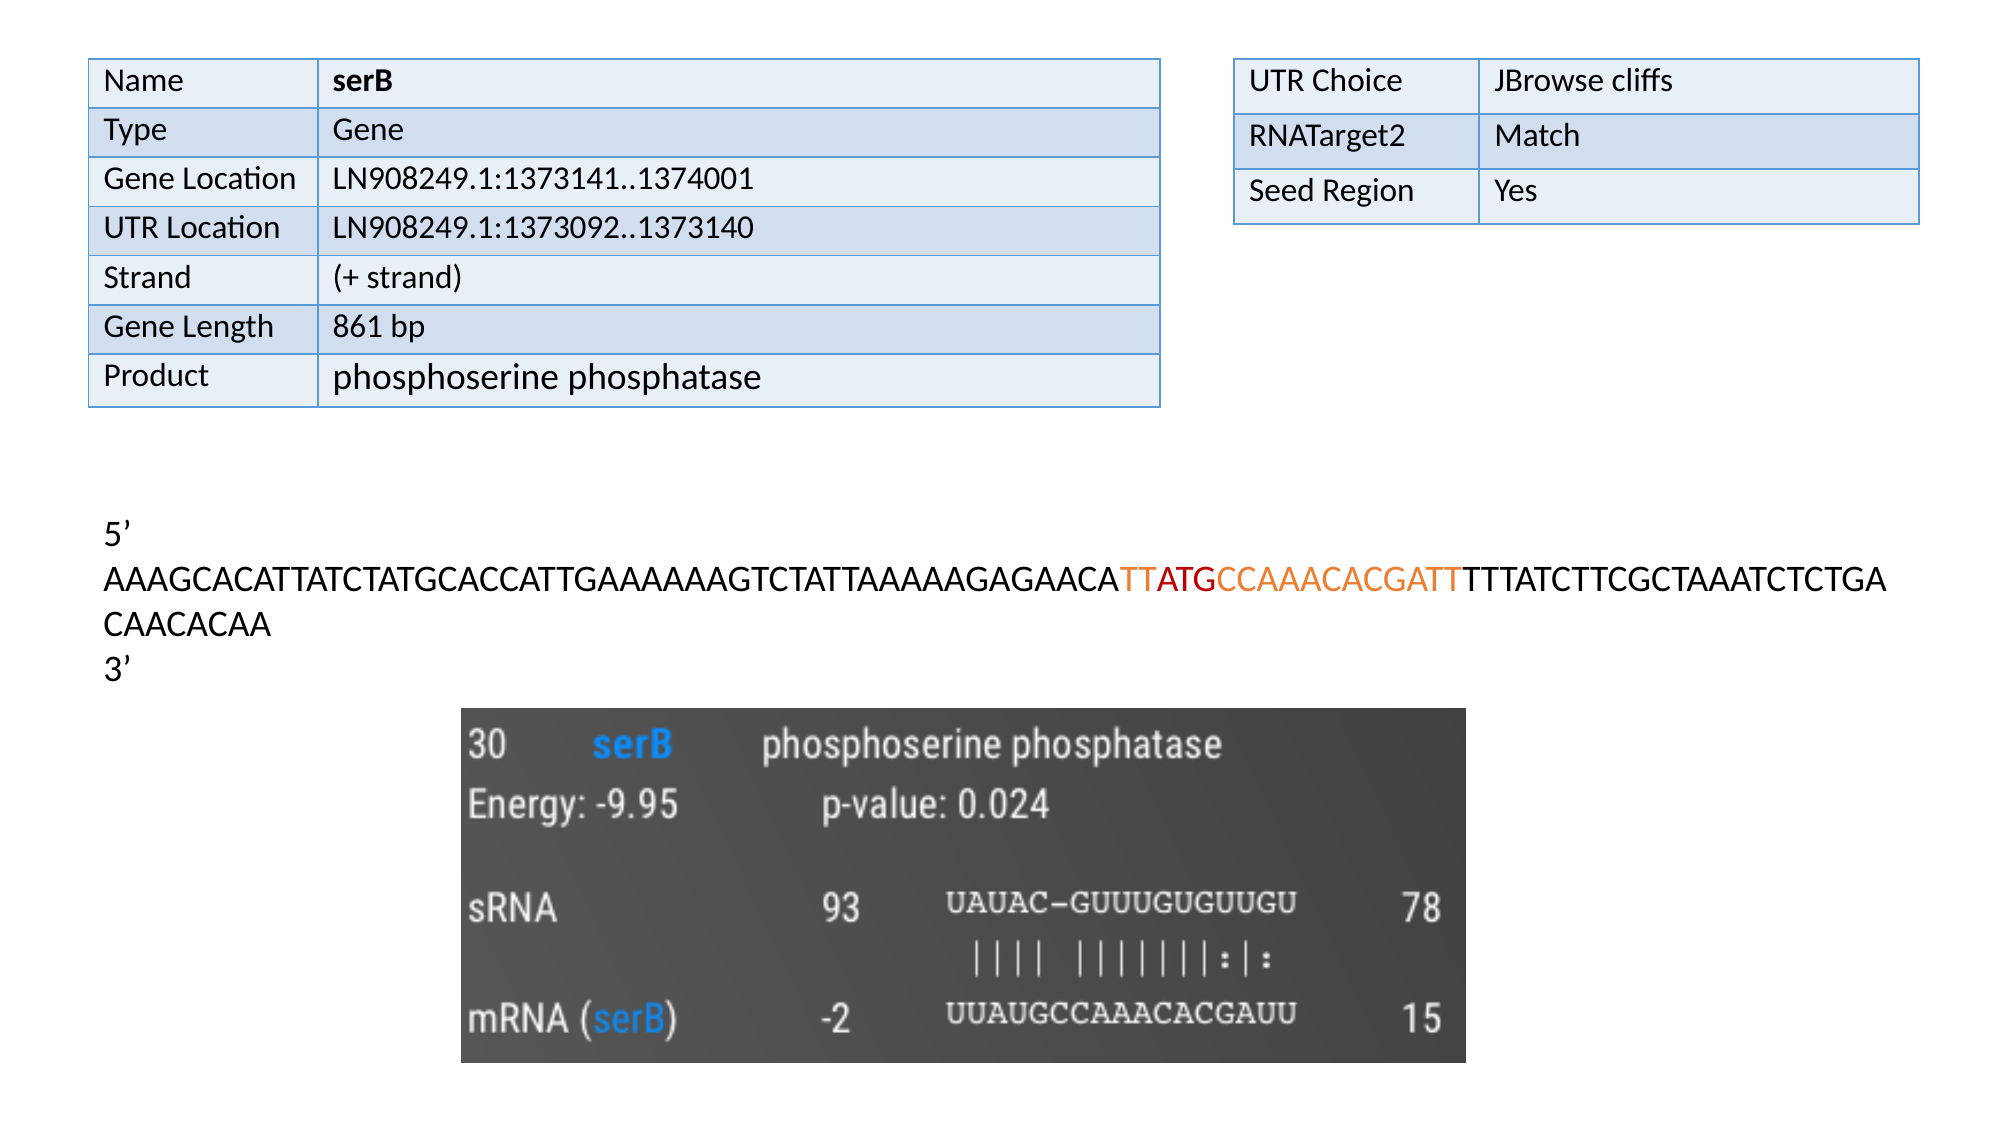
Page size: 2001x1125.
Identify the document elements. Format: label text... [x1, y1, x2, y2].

table_header serB [319, 60, 1159, 107]
table_cell phosphoserine phosphatase [319, 355, 1159, 406]
table_cell Match [1480, 115, 1918, 168]
table_cell Product [89, 355, 317, 406]
table_cell Seed Region [1235, 170, 1478, 223]
table_cell Gene [319, 109, 1159, 156]
table_header JBrowse cliffs [1480, 60, 1918, 113]
table_cell Gene Length [89, 306, 317, 353]
table_cell LN908249.1:1373092..1373140 [319, 207, 1159, 255]
table_cell Strand [89, 256, 317, 304]
table_header UTR Choice [1235, 60, 1478, 113]
table_cell 861 bp [319, 306, 1159, 353]
table_cell Type [89, 109, 317, 156]
table_header Name [89, 60, 317, 107]
table_cell (+ strand) [319, 256, 1159, 304]
table_cell Gene Location [89, 158, 317, 206]
table_cell RNATarget2 [1235, 115, 1478, 168]
text_box 5’ AAAGCACATTATCTATGCACCATTGAAAAAAGTCTATTAAAAAGAGAACATTATGCCAAACACGATTTTTATCTTCGCTAAATCTCTGACAACACAA 3’ [88, 501, 1920, 697]
picture [461, 708, 1466, 1063]
table_cell Yes [1480, 170, 1918, 223]
table_cell LN908249.1:1373141..1374001 [319, 158, 1159, 206]
table_cell UTR Location [89, 207, 317, 255]
